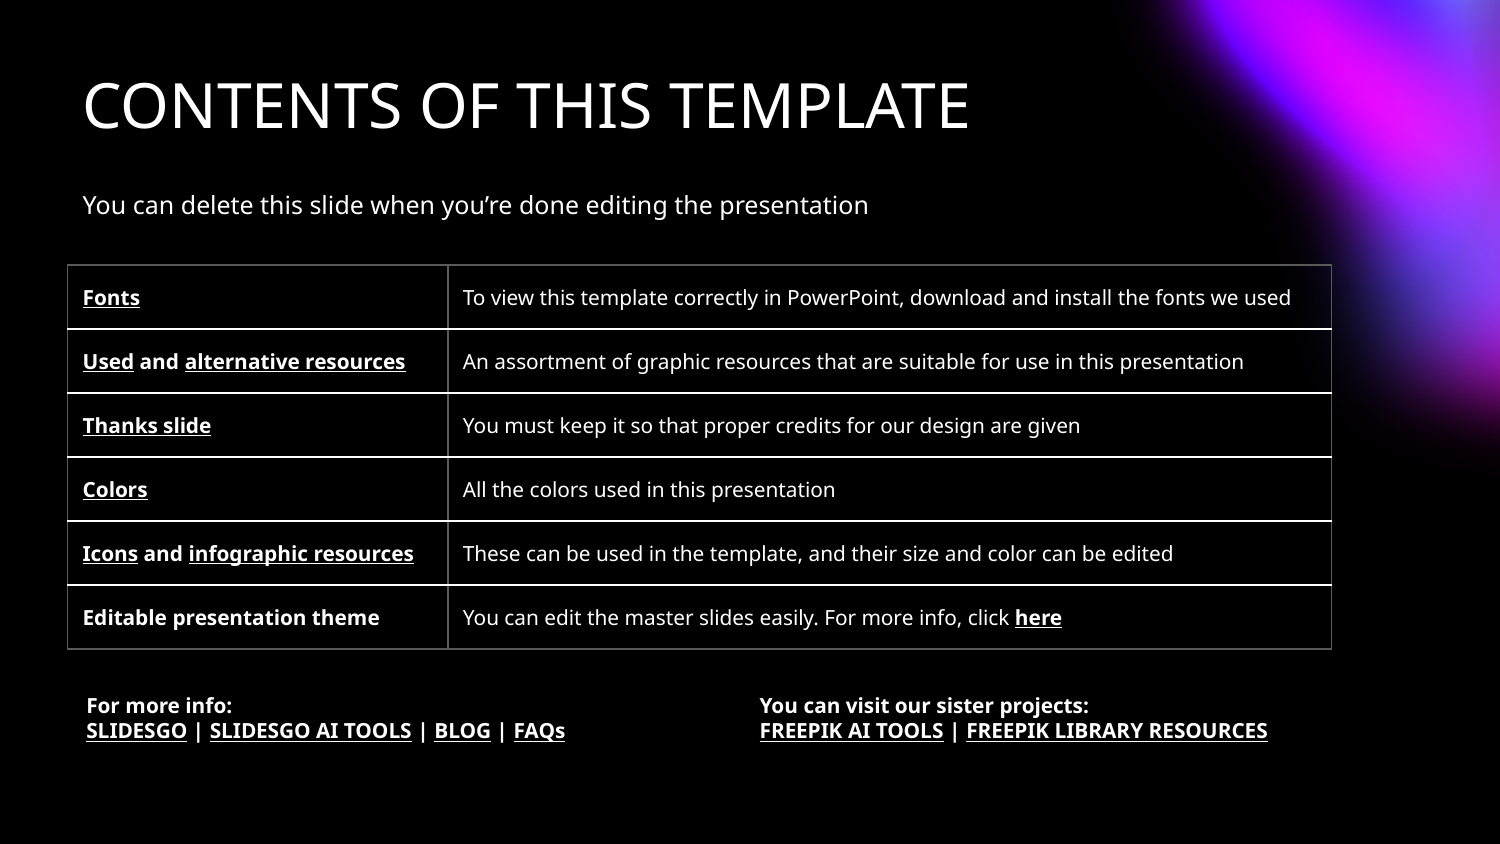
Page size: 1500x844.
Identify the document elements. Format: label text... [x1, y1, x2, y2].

table_cell Editable presentation theme [68, 586, 447, 648]
table_cell These can be used in the template, and their size and color can be edited [449, 522, 1331, 584]
text_box You can delete this slide when you’re done editing the presentation [67, 174, 1332, 236]
table_header To view this template correctly in PowerPoint, download and install the fonts we used [449, 266, 1331, 328]
table_cell An assortment of graphic resources that are suitable for use in this presentation [449, 330, 1331, 392]
table_header Fonts [68, 266, 447, 328]
table_cell Thanks slide [68, 394, 447, 456]
table_cell You must keep it so that proper credits for our design are given [449, 394, 1331, 456]
table_cell Colors [68, 458, 447, 520]
text_box You can visit our sister projects: FREEPIK AI TOOLS | FREEPIK LIBRARY RESOURCES [744, 678, 1371, 754]
table_cell You can edit the master slides easily. For more info, click here [449, 586, 1331, 648]
table_cell Icons and infographic resources [68, 522, 447, 584]
title CONTENTS OF THIS TEMPLATE [67, 50, 1436, 145]
picture [0, 0, 1500, 813]
table_cell Used and alternative resources [68, 330, 447, 392]
table_cell All the colors used in this presentation [449, 458, 1331, 520]
text_box For more info: SLIDESGO | SLIDESGO AI TOOLS | BLOG | FAQs [71, 678, 657, 754]
